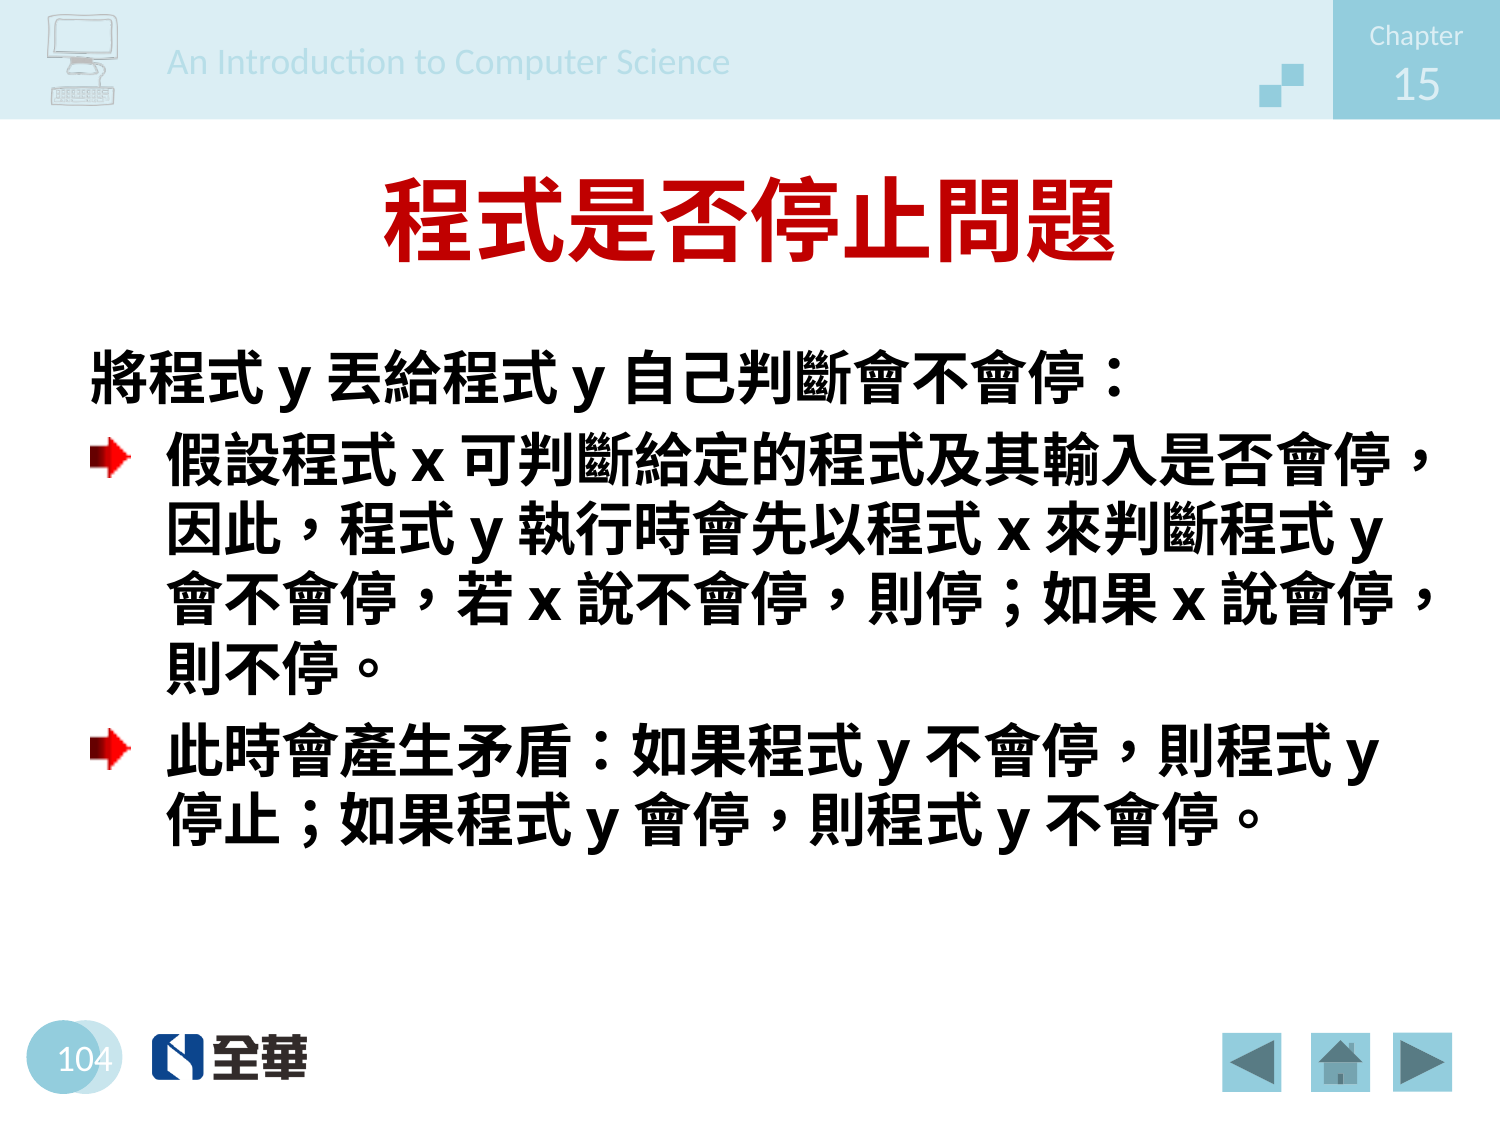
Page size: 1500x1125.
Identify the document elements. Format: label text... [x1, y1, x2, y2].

picture [90, 437, 131, 478]
picture [152, 1034, 307, 1080]
list 將程式y丟給程式y自己判斷會不會停： 假設程式x可判斷給定的程式及其輸入是否會停，因此，程式y執行時會先以程式x來判斷程式y會不會停，若x說不會停，則停；如果x說會停，則不停。 此時會產生矛盾：如果程式y不會停，則程式y停止；如果程式y會停，則程式y不會停。 [75, 333, 1425, 1005]
picture [47, 14, 118, 106]
picture [90, 728, 131, 770]
title 程式是否停止問題 [75, 138, 1425, 297]
